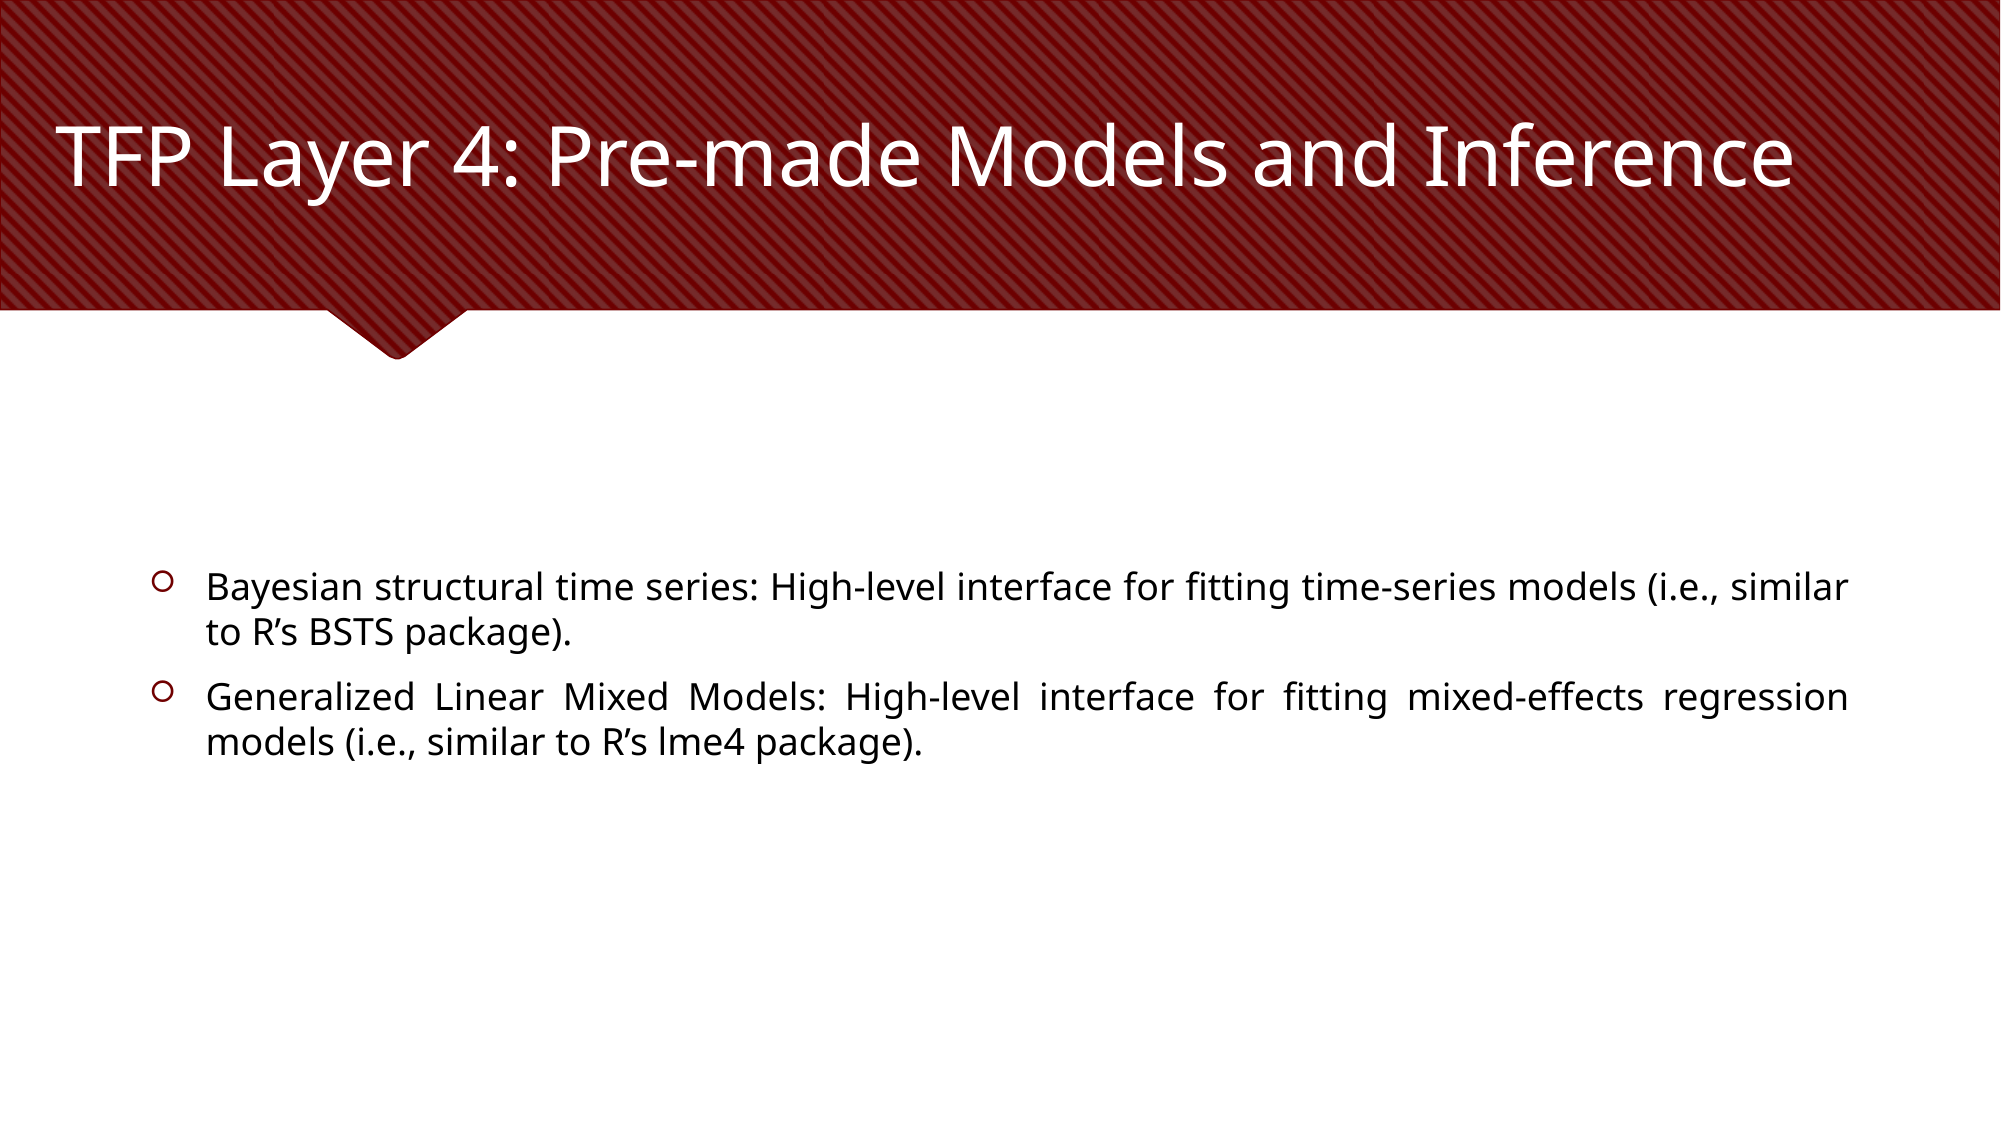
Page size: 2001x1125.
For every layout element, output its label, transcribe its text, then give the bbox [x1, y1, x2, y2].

list Bayesian structural time series: High-level interface for fitting time-series models (i.e., similar to R’s BSTS package). Generalized Linear Mixed Models: High-level interface for fitting mixed-effects regression models (i.e., similar to R’s lme4 package). [134, 364, 1866, 962]
title TFP Layer 4: Pre-made Models and Inference [40, 73, 1966, 233]
